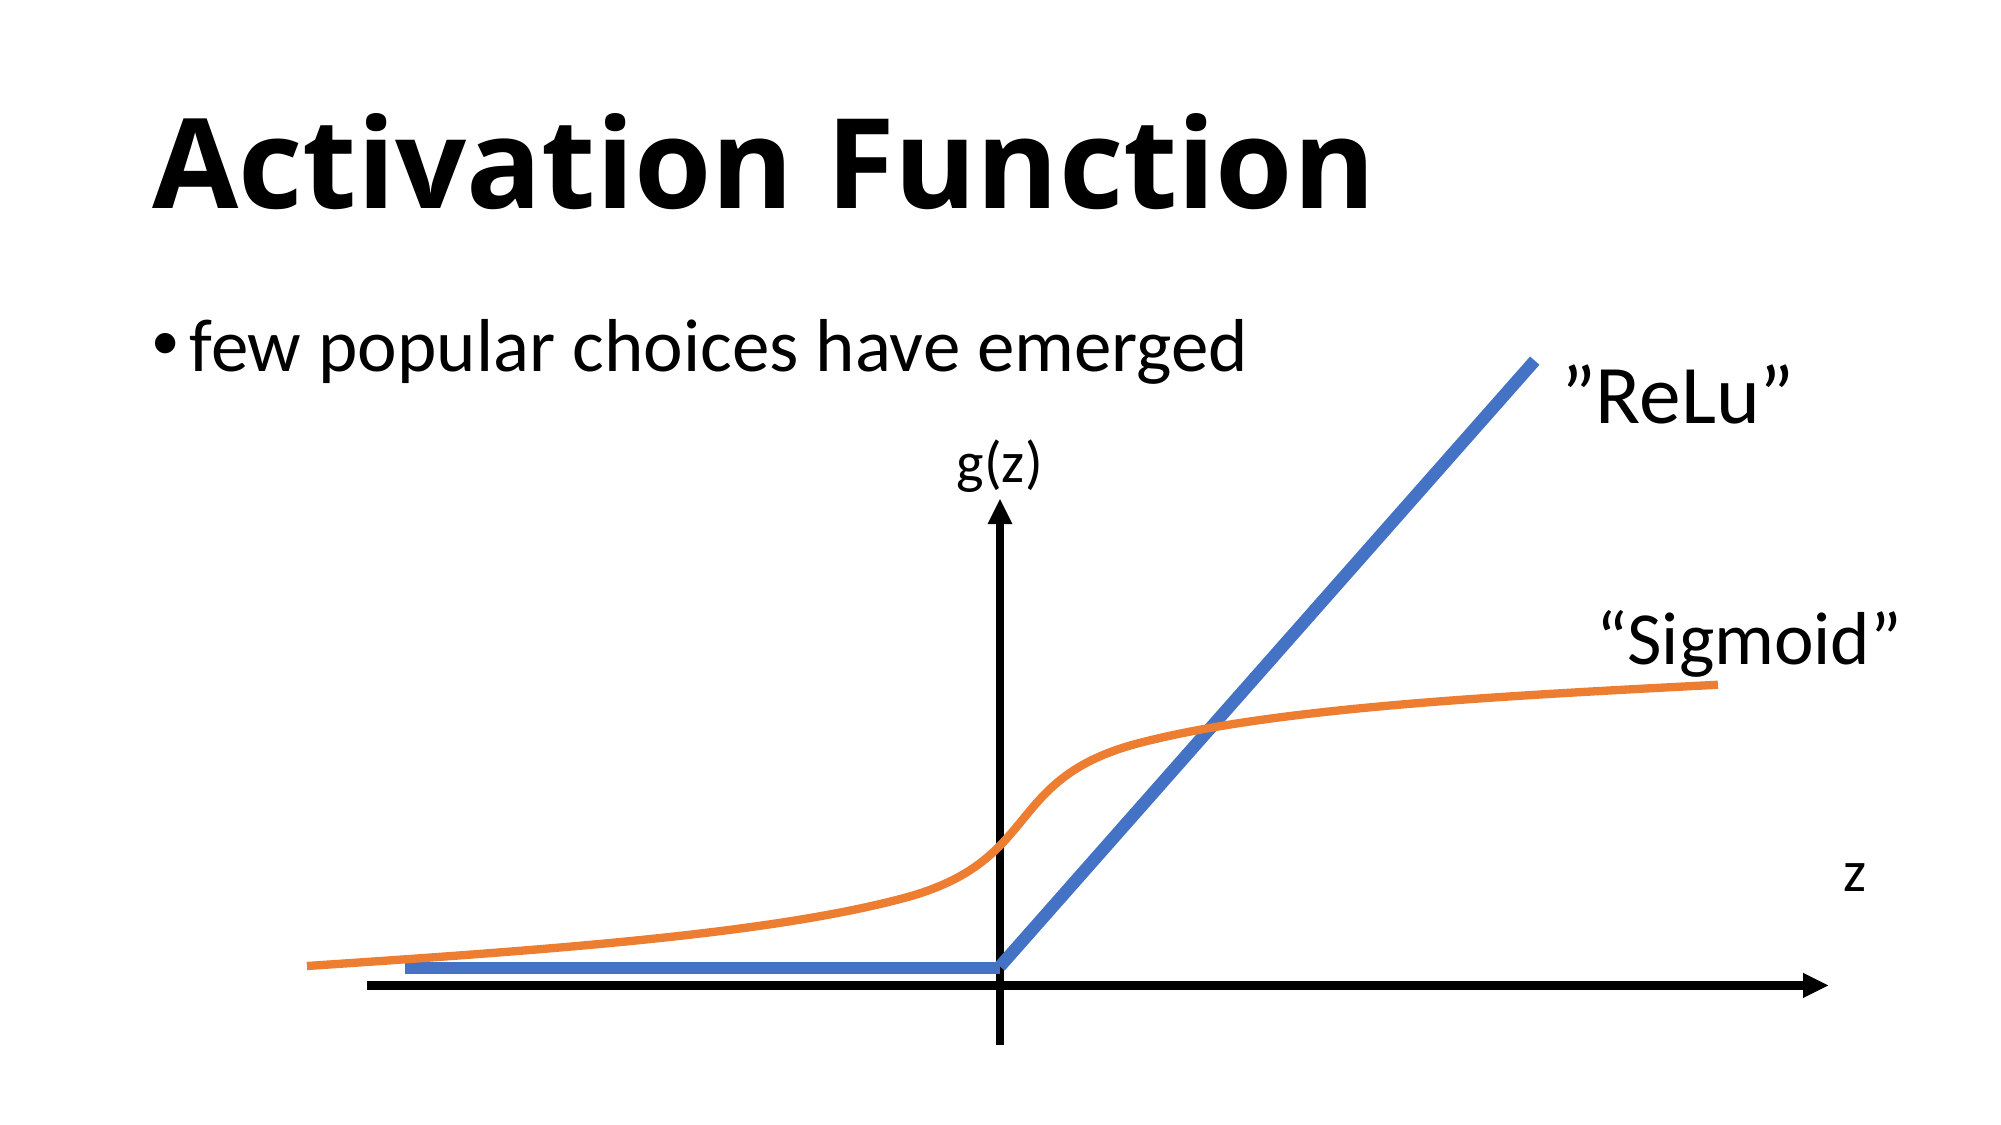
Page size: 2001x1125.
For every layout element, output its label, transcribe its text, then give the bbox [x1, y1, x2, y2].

text_box “Sigmoid” [1581, 581, 1918, 687]
text_box ”ReLu” [1546, 332, 1810, 448]
list few popular choices have emerged [137, 299, 1863, 382]
text_box [1535, 687, 1707, 722]
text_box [999, 360, 1535, 967]
text_box g(z) [942, 417, 999, 502]
text_box [306, 828, 999, 968]
text_box z [1828, 825, 1882, 911]
title Activation Function [137, 59, 1863, 278]
